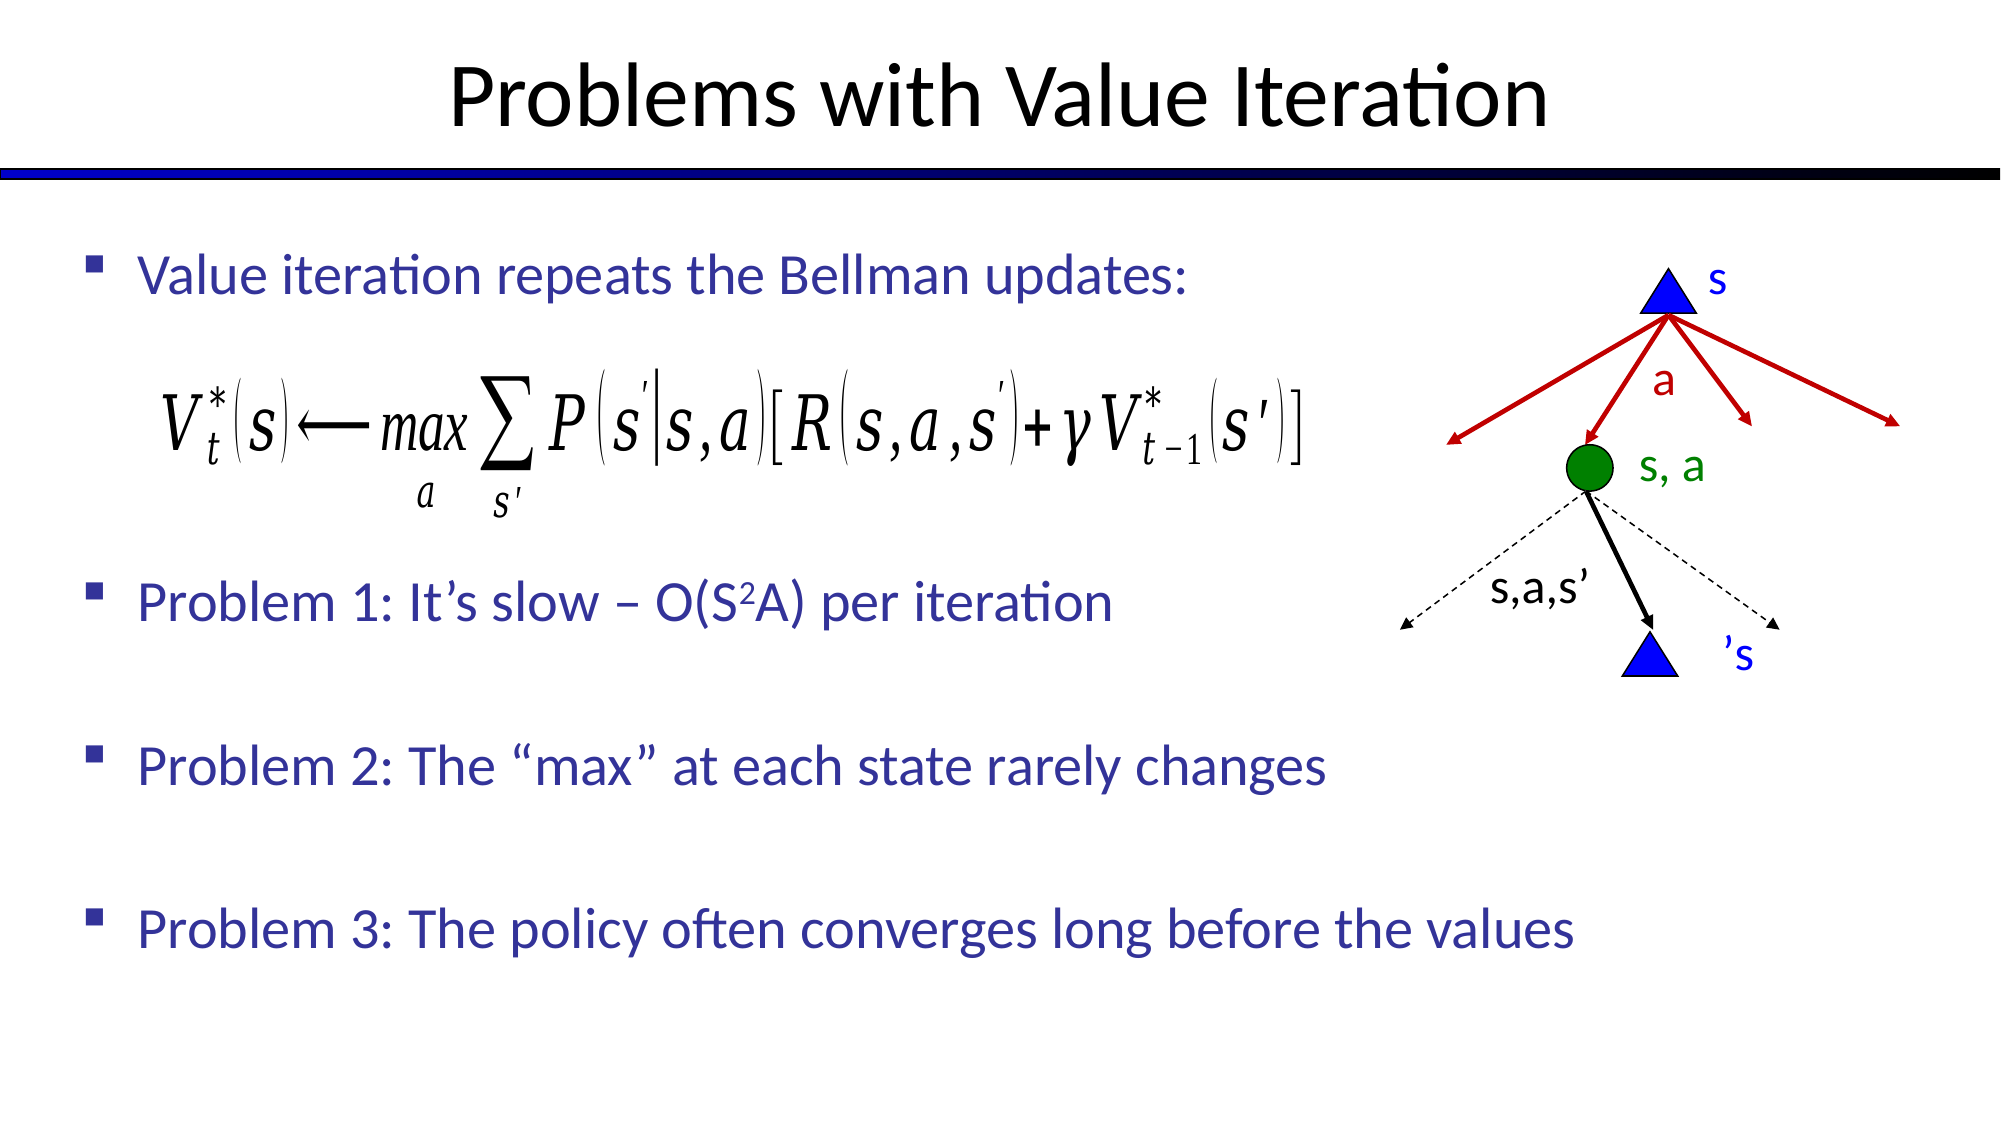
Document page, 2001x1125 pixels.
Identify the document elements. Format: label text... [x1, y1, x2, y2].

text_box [1399, 237, 1901, 690]
list Value iteration repeats the Bellman updates: Problem 1: It’s slow – O(S2A) per iteration Problem 2: The “max” at each state rarely changes Problem 3: The policy often converges long before the values [66, 228, 1934, 1006]
title Problems with Value Iteration [0, 0, 2000, 184]
